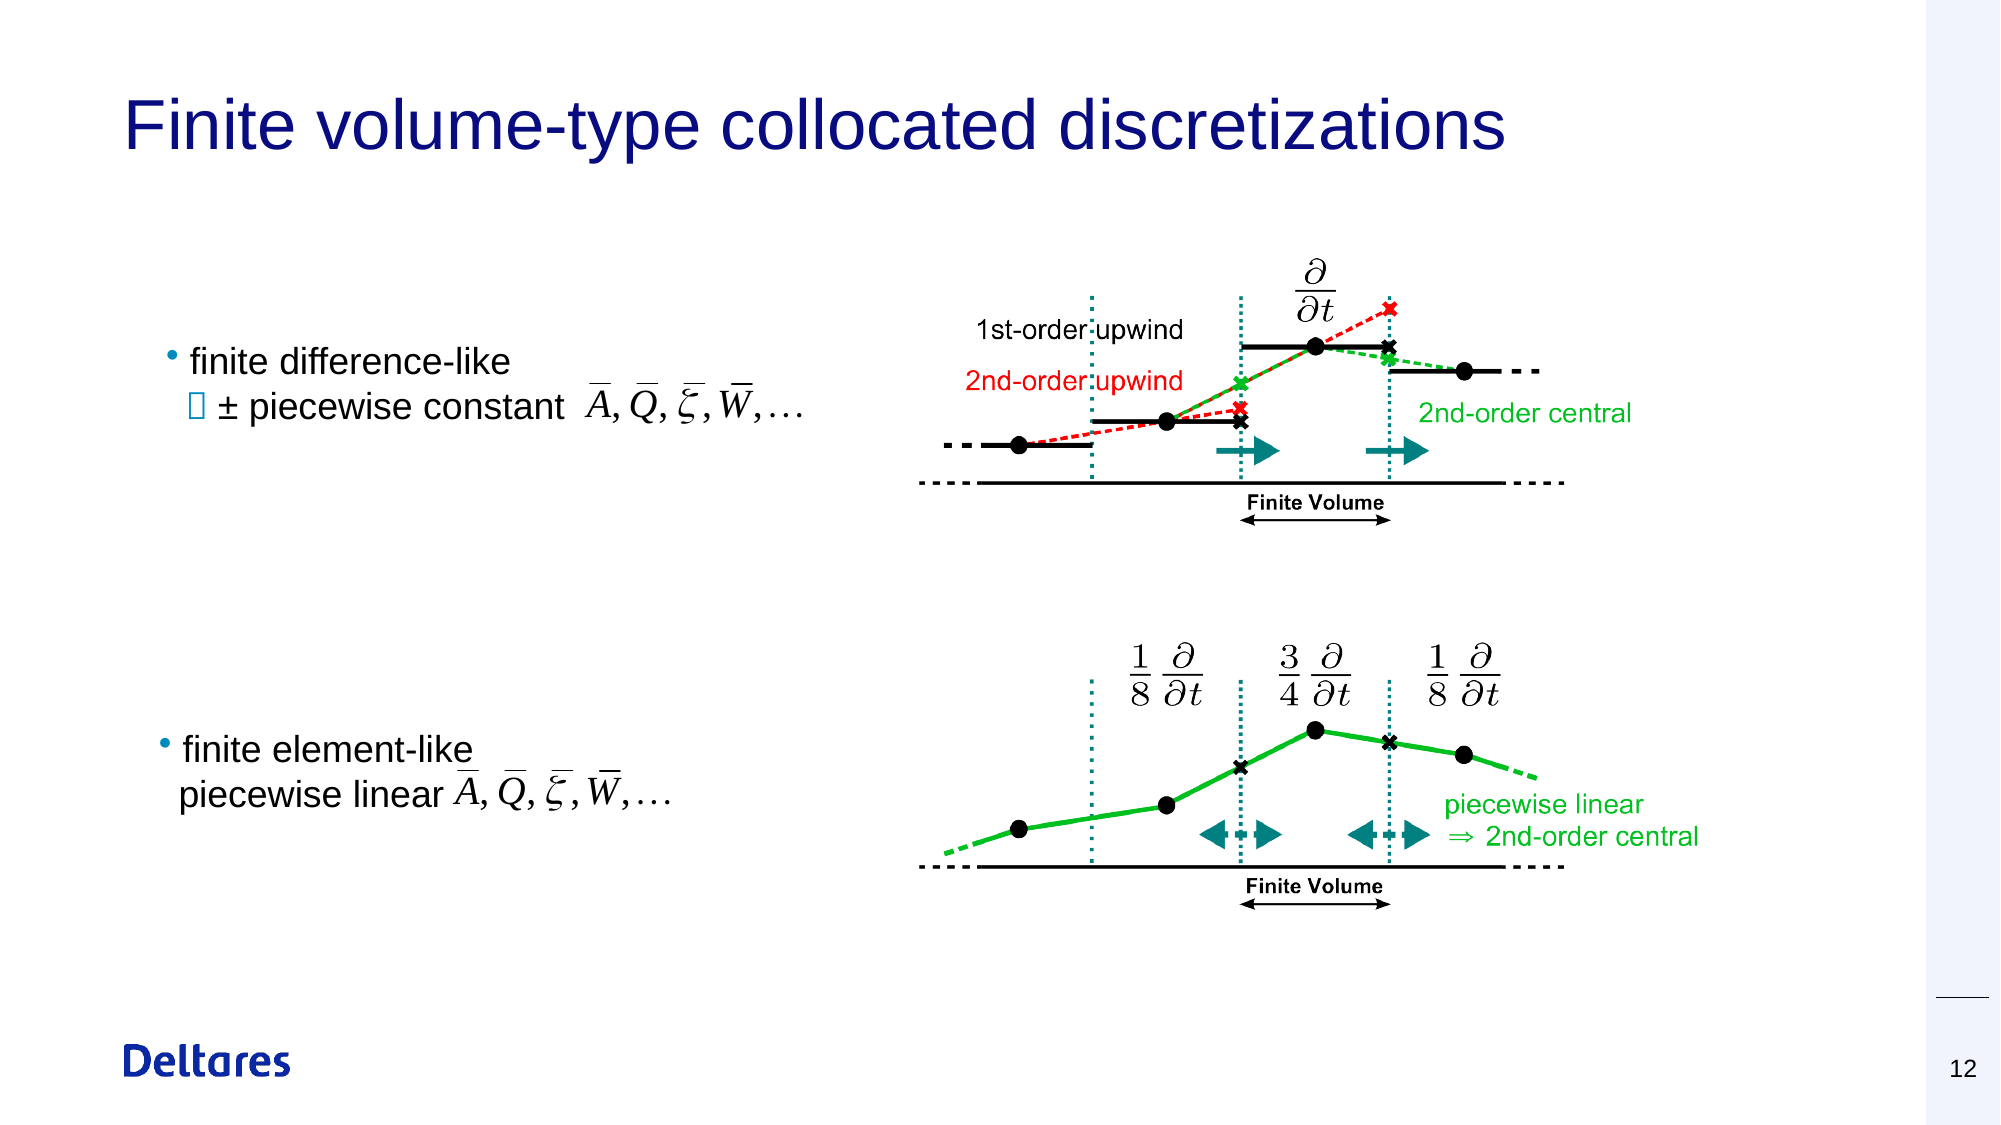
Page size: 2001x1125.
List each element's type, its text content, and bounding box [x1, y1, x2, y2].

title Finite volume-type collocated discretizations [123, 88, 1850, 243]
picture [108, 1028, 304, 1092]
picture [916, 642, 1697, 910]
slide_number 12 [1926, 1052, 2000, 1083]
text_box finite difference-like  ± piecewise constant [151, 329, 580, 435]
picture [916, 258, 1630, 526]
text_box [577, 374, 812, 435]
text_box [445, 761, 680, 822]
text_box finite element-like piecewise linear [144, 717, 489, 822]
